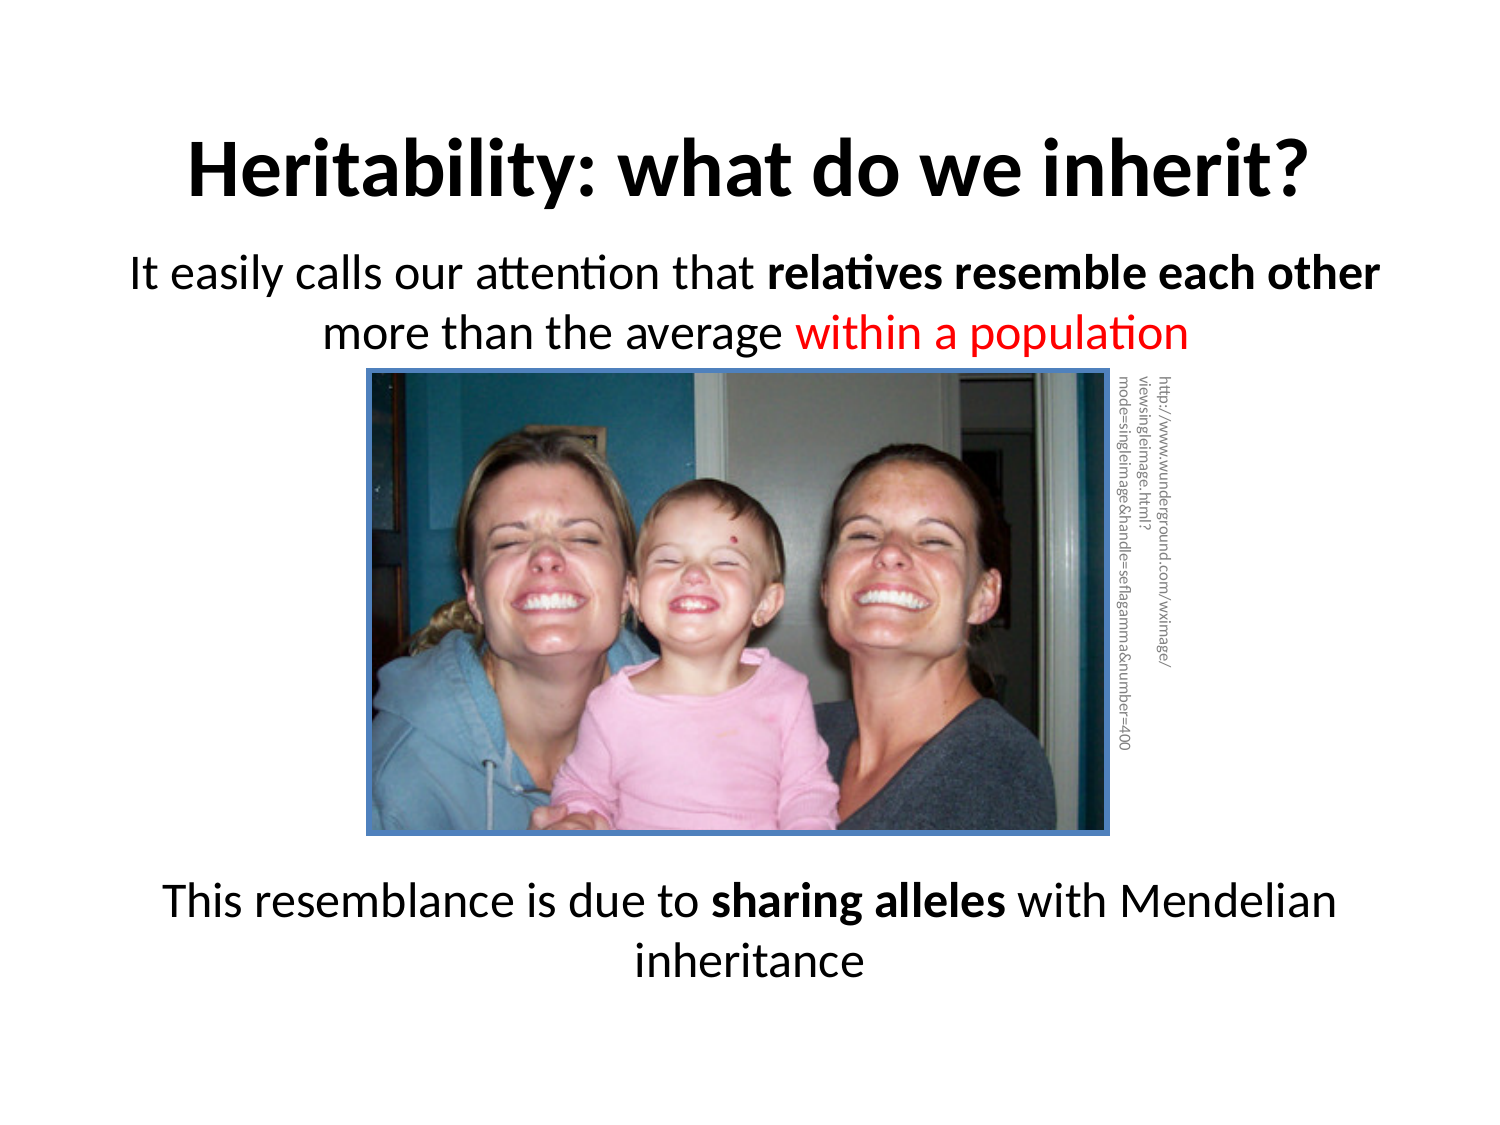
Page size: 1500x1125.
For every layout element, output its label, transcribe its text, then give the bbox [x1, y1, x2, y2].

text_box Heritability: what do we inherit? [74, 56, 1425, 244]
text_box It easily calls our attention that relatives resemble each other more than the average within a population [76, 231, 1436, 367]
picture [371, 373, 1105, 831]
text_box http://www.wunderground.com/wximage/viewsingleimage.html?mode=singleimage&handle=seflagamma&number=400 [1108, 361, 1184, 835]
text_box This resemblance is due to sharing alleles with Mendelian inheritance [76, 859, 1424, 995]
